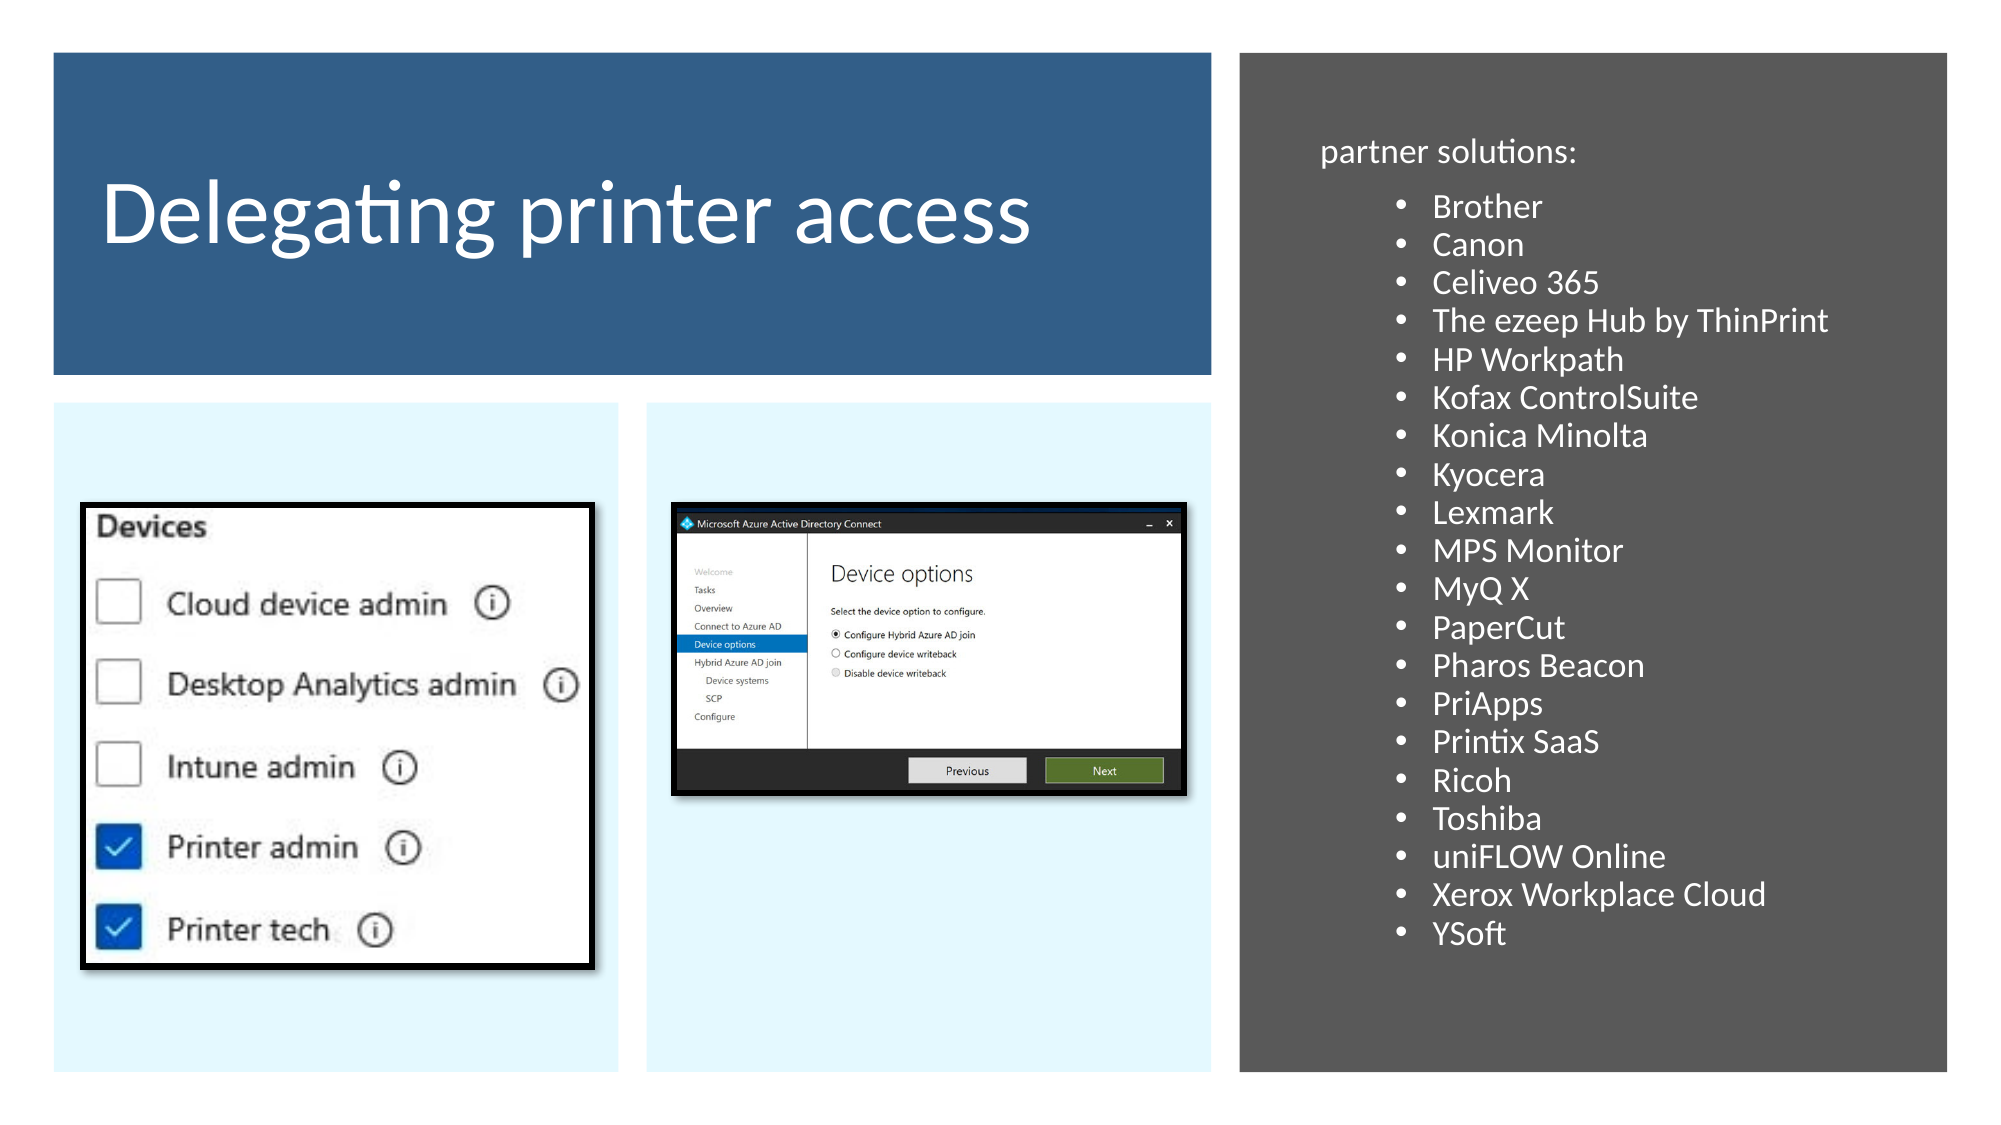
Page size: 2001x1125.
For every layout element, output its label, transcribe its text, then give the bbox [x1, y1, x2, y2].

text_box [646, 402, 1212, 1073]
picture [677, 508, 1181, 790]
text_box [53, 402, 619, 1073]
text_box [1239, 52, 1948, 1073]
title Delegating printer access [85, 80, 1168, 348]
text_box [53, 52, 1212, 376]
picture [85, 508, 590, 964]
list partner solutions: Brother Canon Celiveo 365 The ezeep Hub by ThinPrint HP Workpath Kofax ControlSuite Konica Minolta Kyocera Lexmark MPS Monitor MyQ X PaperCut Pharos Beacon PriApps Printix SaaS Ricoh Toshiba uniFLOW Online Xerox Workplace Cloud YSoft [1305, 125, 1882, 1000]
